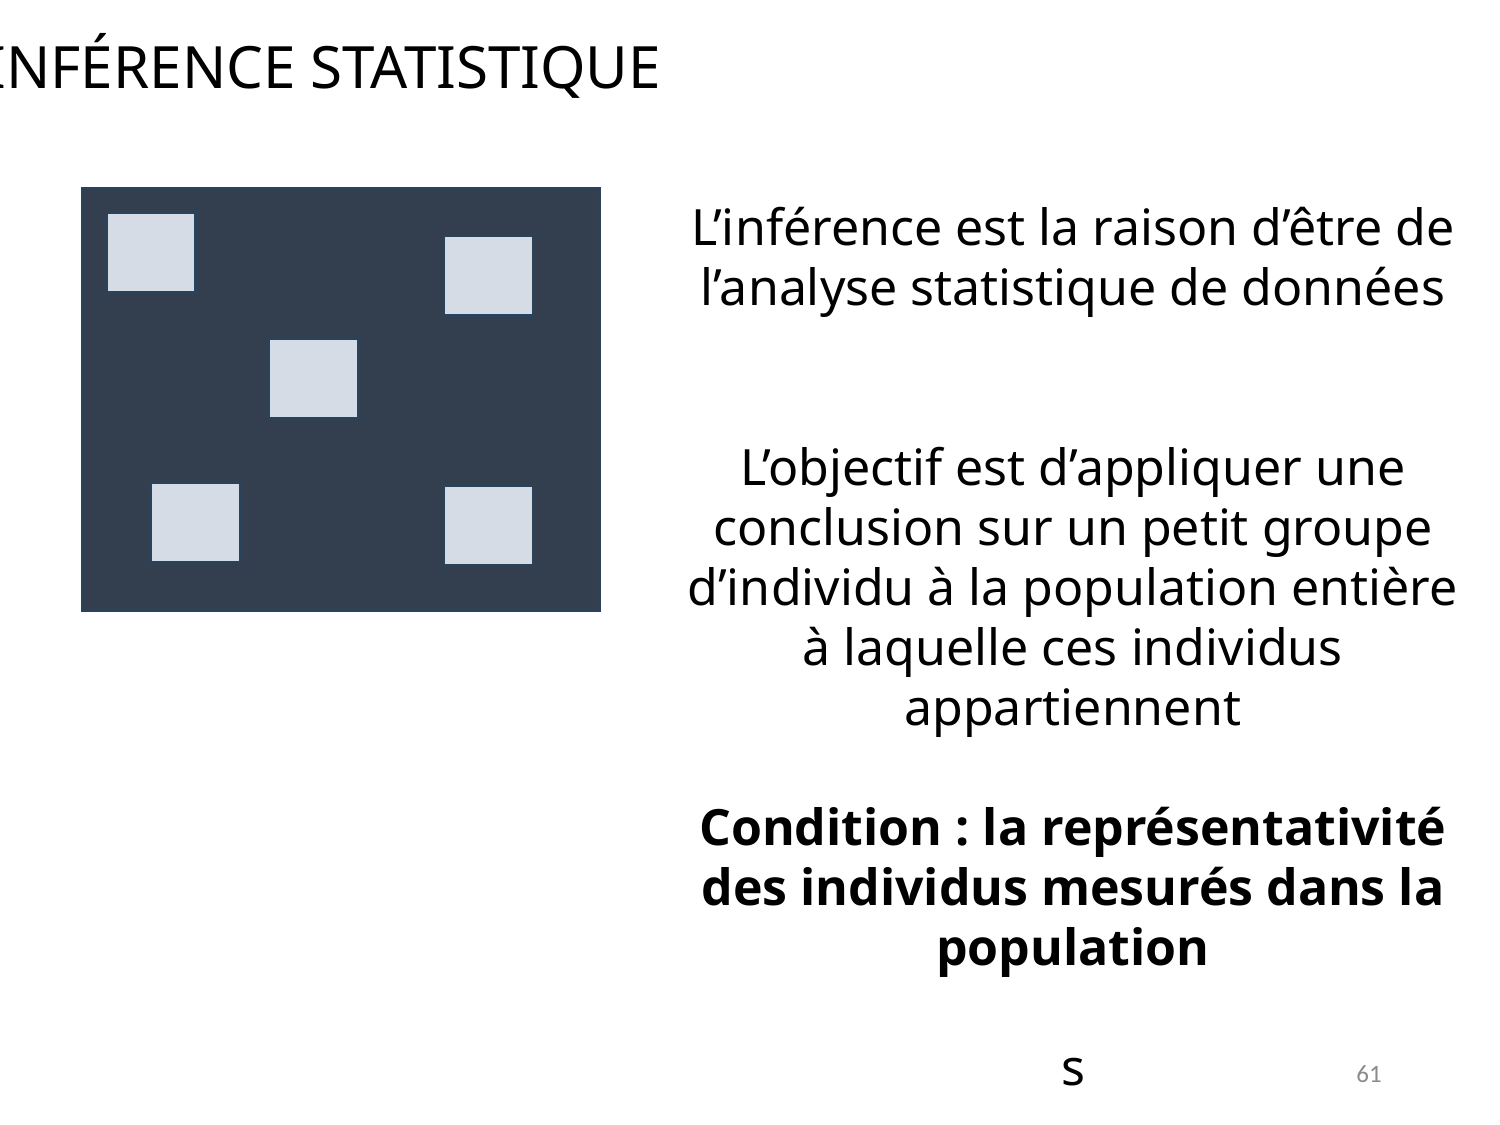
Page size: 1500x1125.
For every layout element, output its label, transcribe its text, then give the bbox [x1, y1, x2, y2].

text_box L’inférence statistique [0, 23, 949, 109]
text_box [443, 485, 534, 566]
text_box L’inférence est la raison d’être de l’analyse statistique de données L’objectif est d’appliquer une conclusion sur un petit groupe d’individu à la population entière à laquelle ces individus appartiennent Condition : la représentativité des individus mesurés dans la population s [669, 187, 1477, 1103]
text_box [268, 338, 359, 419]
text_box [443, 235, 534, 317]
text_box [150, 482, 241, 563]
text_box [81, 187, 601, 612]
text_box [106, 212, 197, 293]
